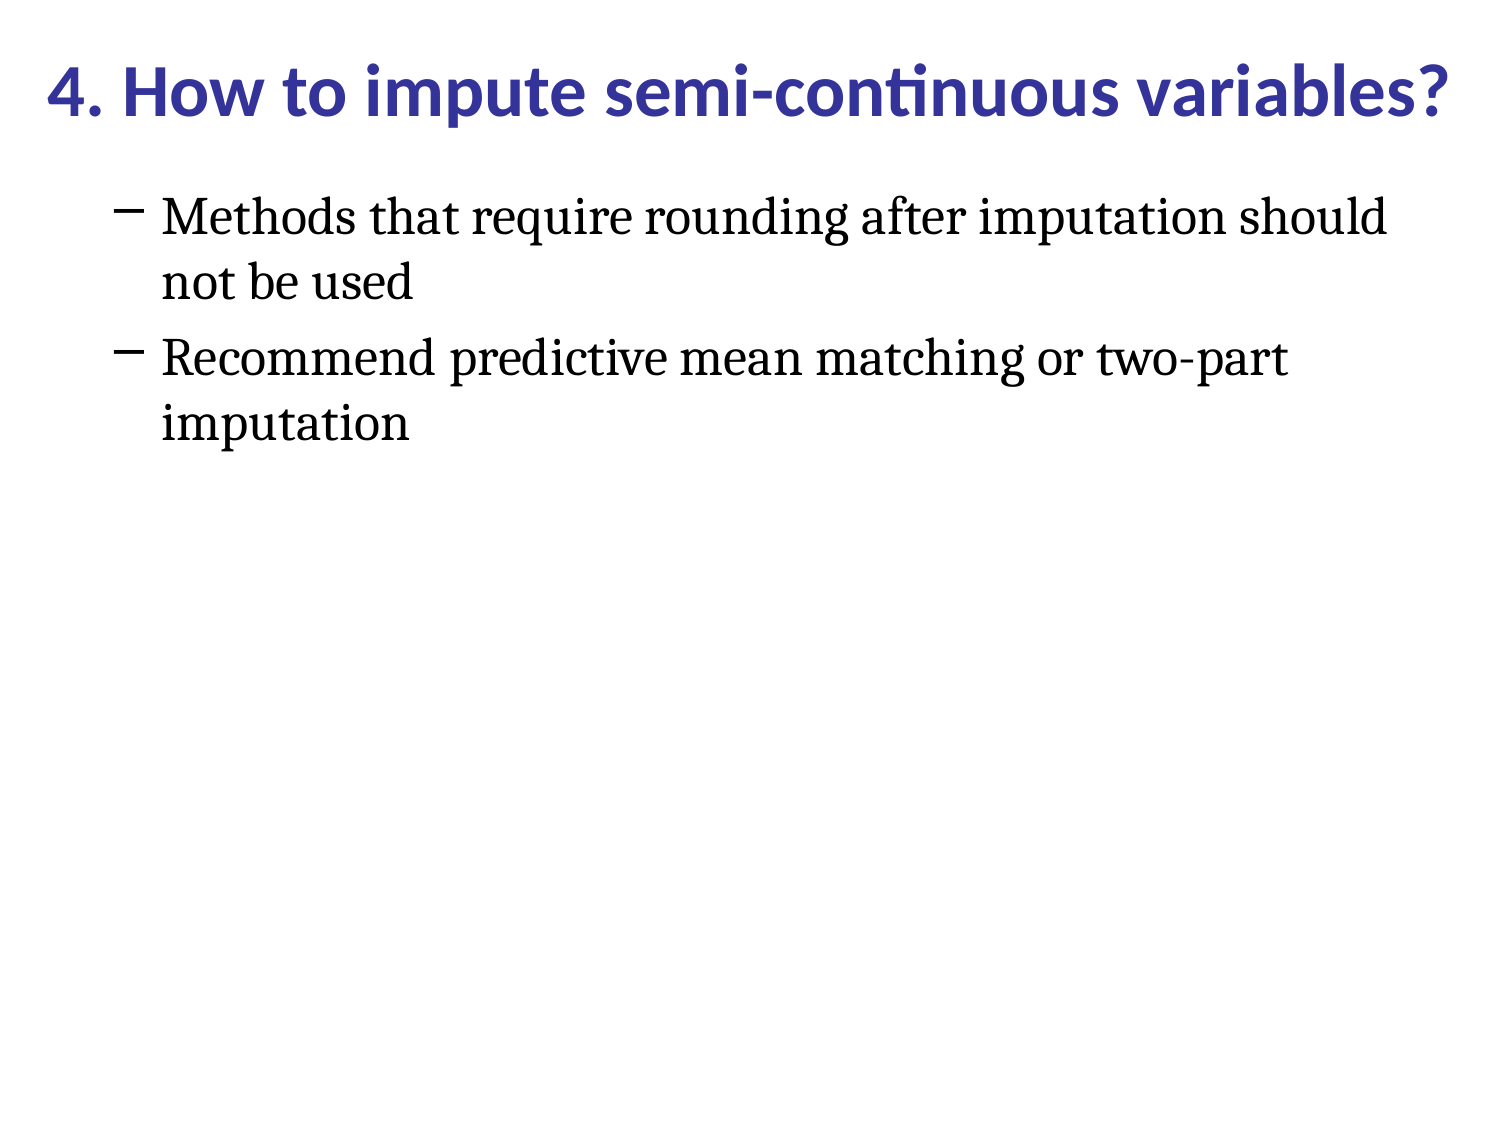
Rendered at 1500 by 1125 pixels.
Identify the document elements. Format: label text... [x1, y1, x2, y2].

title 4. How to impute semi-continuous variables? [24, 11, 1475, 161]
list Methods that require rounding after imputation should not be used Recommend predictive mean matching or two-part imputation [24, 172, 1475, 1059]
